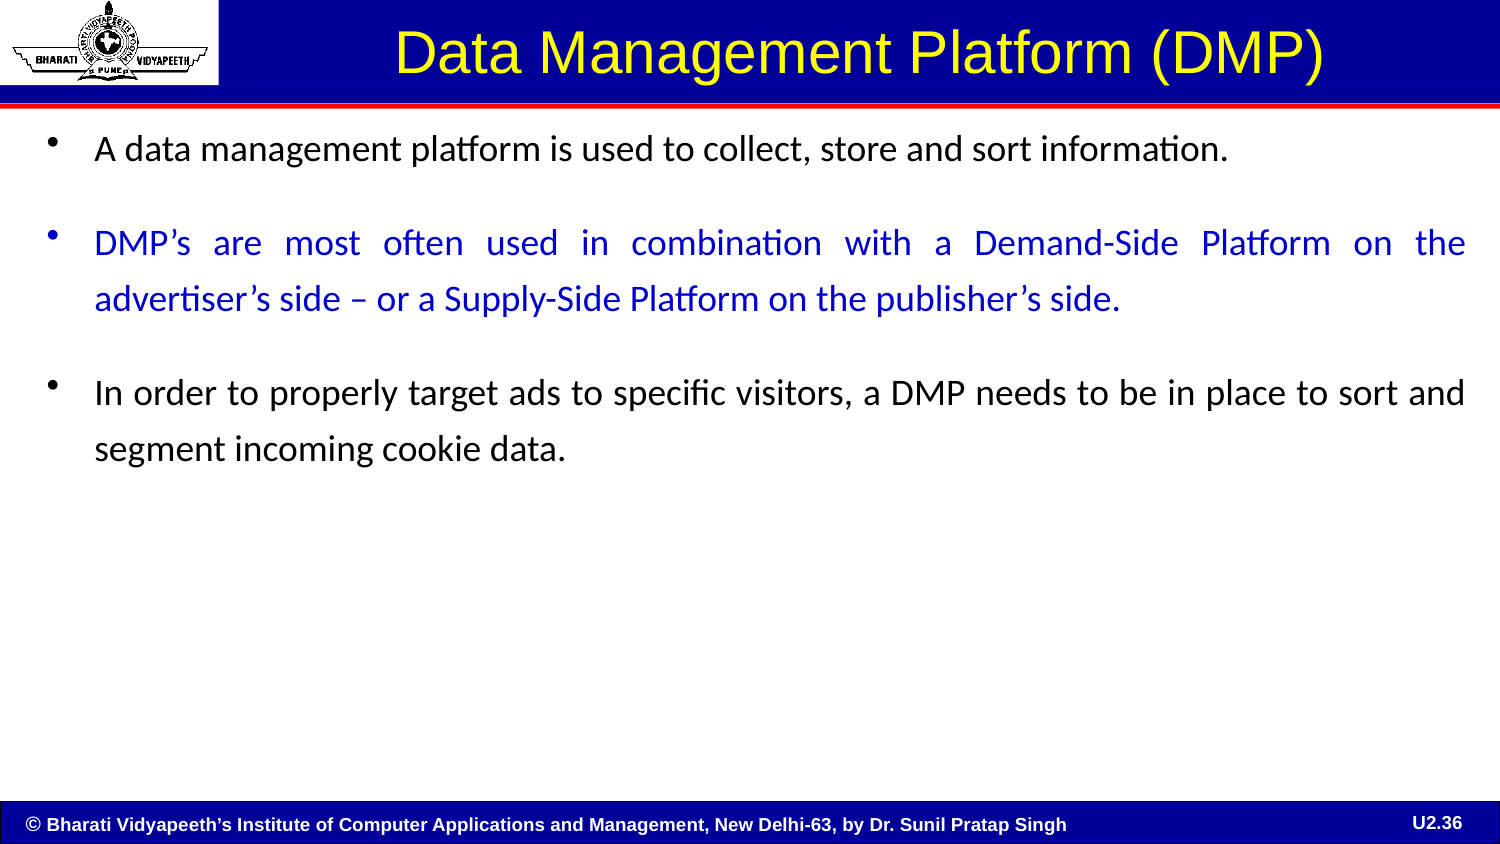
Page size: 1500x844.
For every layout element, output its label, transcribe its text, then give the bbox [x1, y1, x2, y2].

list A data management platform is used to collect, store and sort information. DMP’s are most often used in combination with a Demand-Side Platform on the advertiser’s side – or a Supply-Side Platform on the publisher’s side. In order to properly target ads to specific visitors, a DMP needs to be in place to sort and segment incoming cookie data. [33, 106, 1481, 802]
picture [12, 1, 208, 81]
title Data Management Platform (DMP) [233, 6, 1488, 89]
